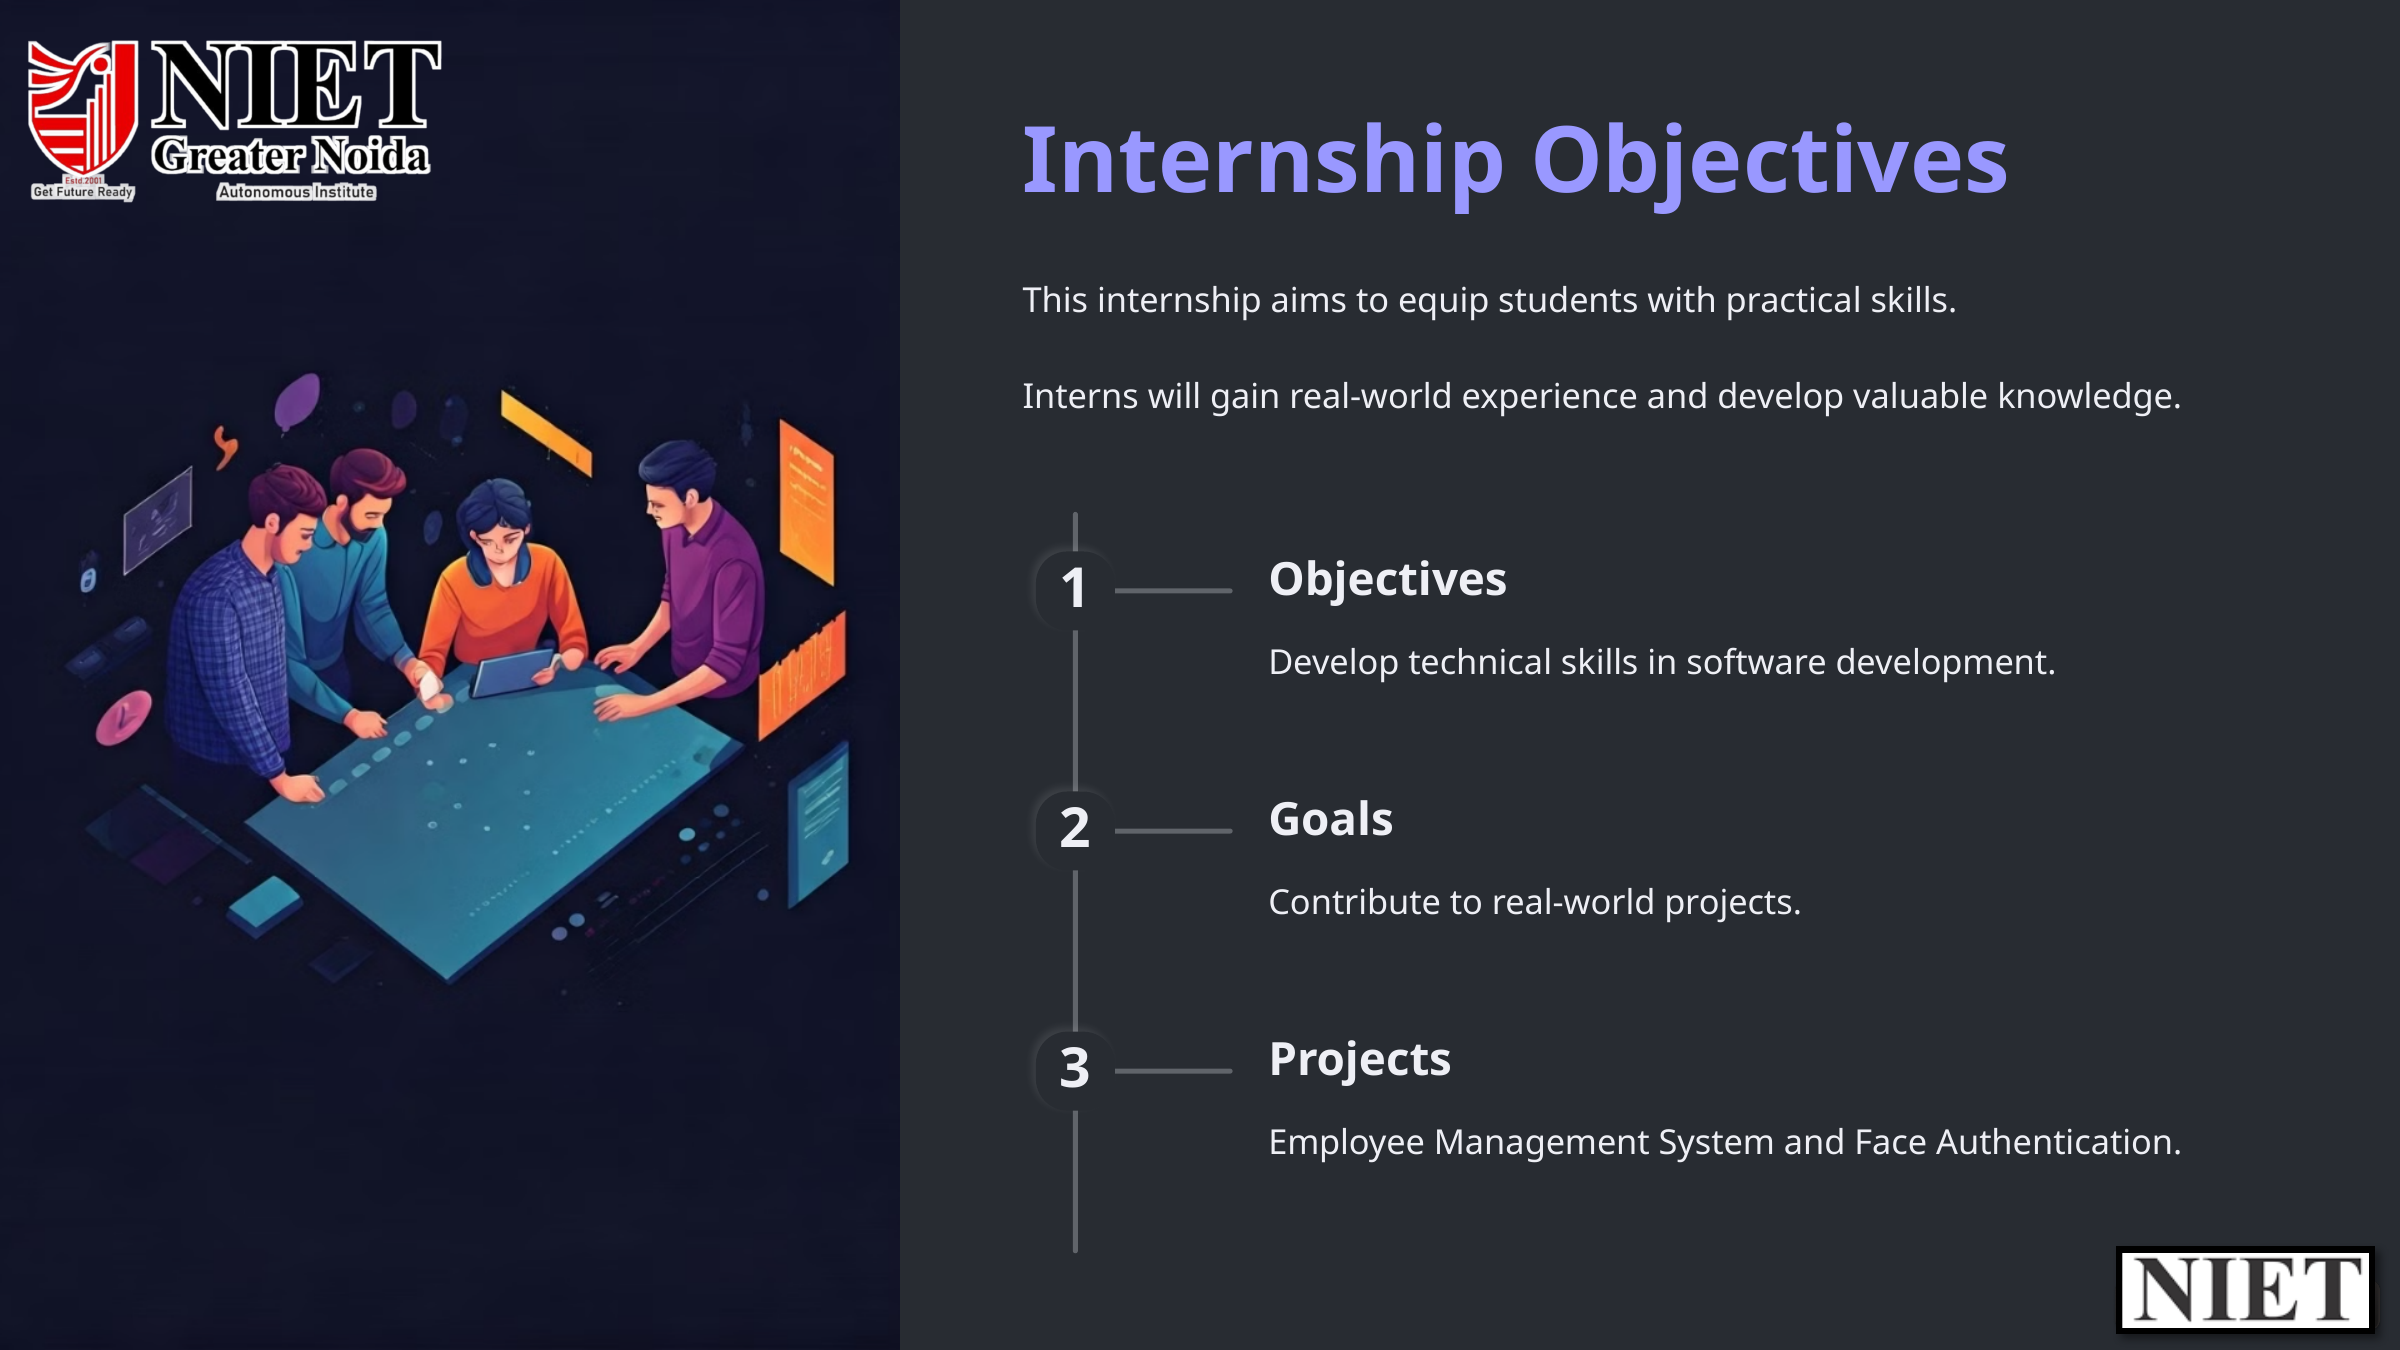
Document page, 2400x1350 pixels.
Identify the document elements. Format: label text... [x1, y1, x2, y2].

text_box 2 [1059, 803, 1091, 859]
text_box Interns will gain real-world experience and develop valuable knowledge. [1022, 360, 2278, 473]
text_box [1115, 1068, 1233, 1074]
picture [2122, 1252, 2370, 1329]
text_box [1115, 588, 1233, 594]
text_box [1035, 551, 1115, 631]
text_box Contribute to real-world projects. [1268, 865, 2278, 922]
text_box 1 [1065, 563, 1086, 619]
picture [2106, 1271, 2389, 1339]
text_box Projects [1268, 1027, 1730, 1085]
text_box Internship Objectives [1022, 96, 1947, 212]
text_box [1072, 631, 1078, 786]
text_box Develop technical skills in software development. [1268, 625, 2278, 682]
text_box Objectives [1268, 547, 1730, 605]
text_box Goals [1268, 787, 1730, 845]
text_box This internship aims to equip students with practical skills. [1022, 264, 2278, 321]
picture [0, 0, 900, 1350]
text_box [1072, 871, 1078, 1026]
text_box [1035, 1031, 1115, 1111]
text_box 3 [1060, 1043, 1091, 1099]
text_box [1072, 511, 1078, 546]
text_box [1035, 791, 1115, 871]
text_box Employee Management System and Face Authentication. [1268, 1105, 2278, 1219]
text_box [1072, 1111, 1078, 1254]
text_box [1115, 828, 1233, 834]
